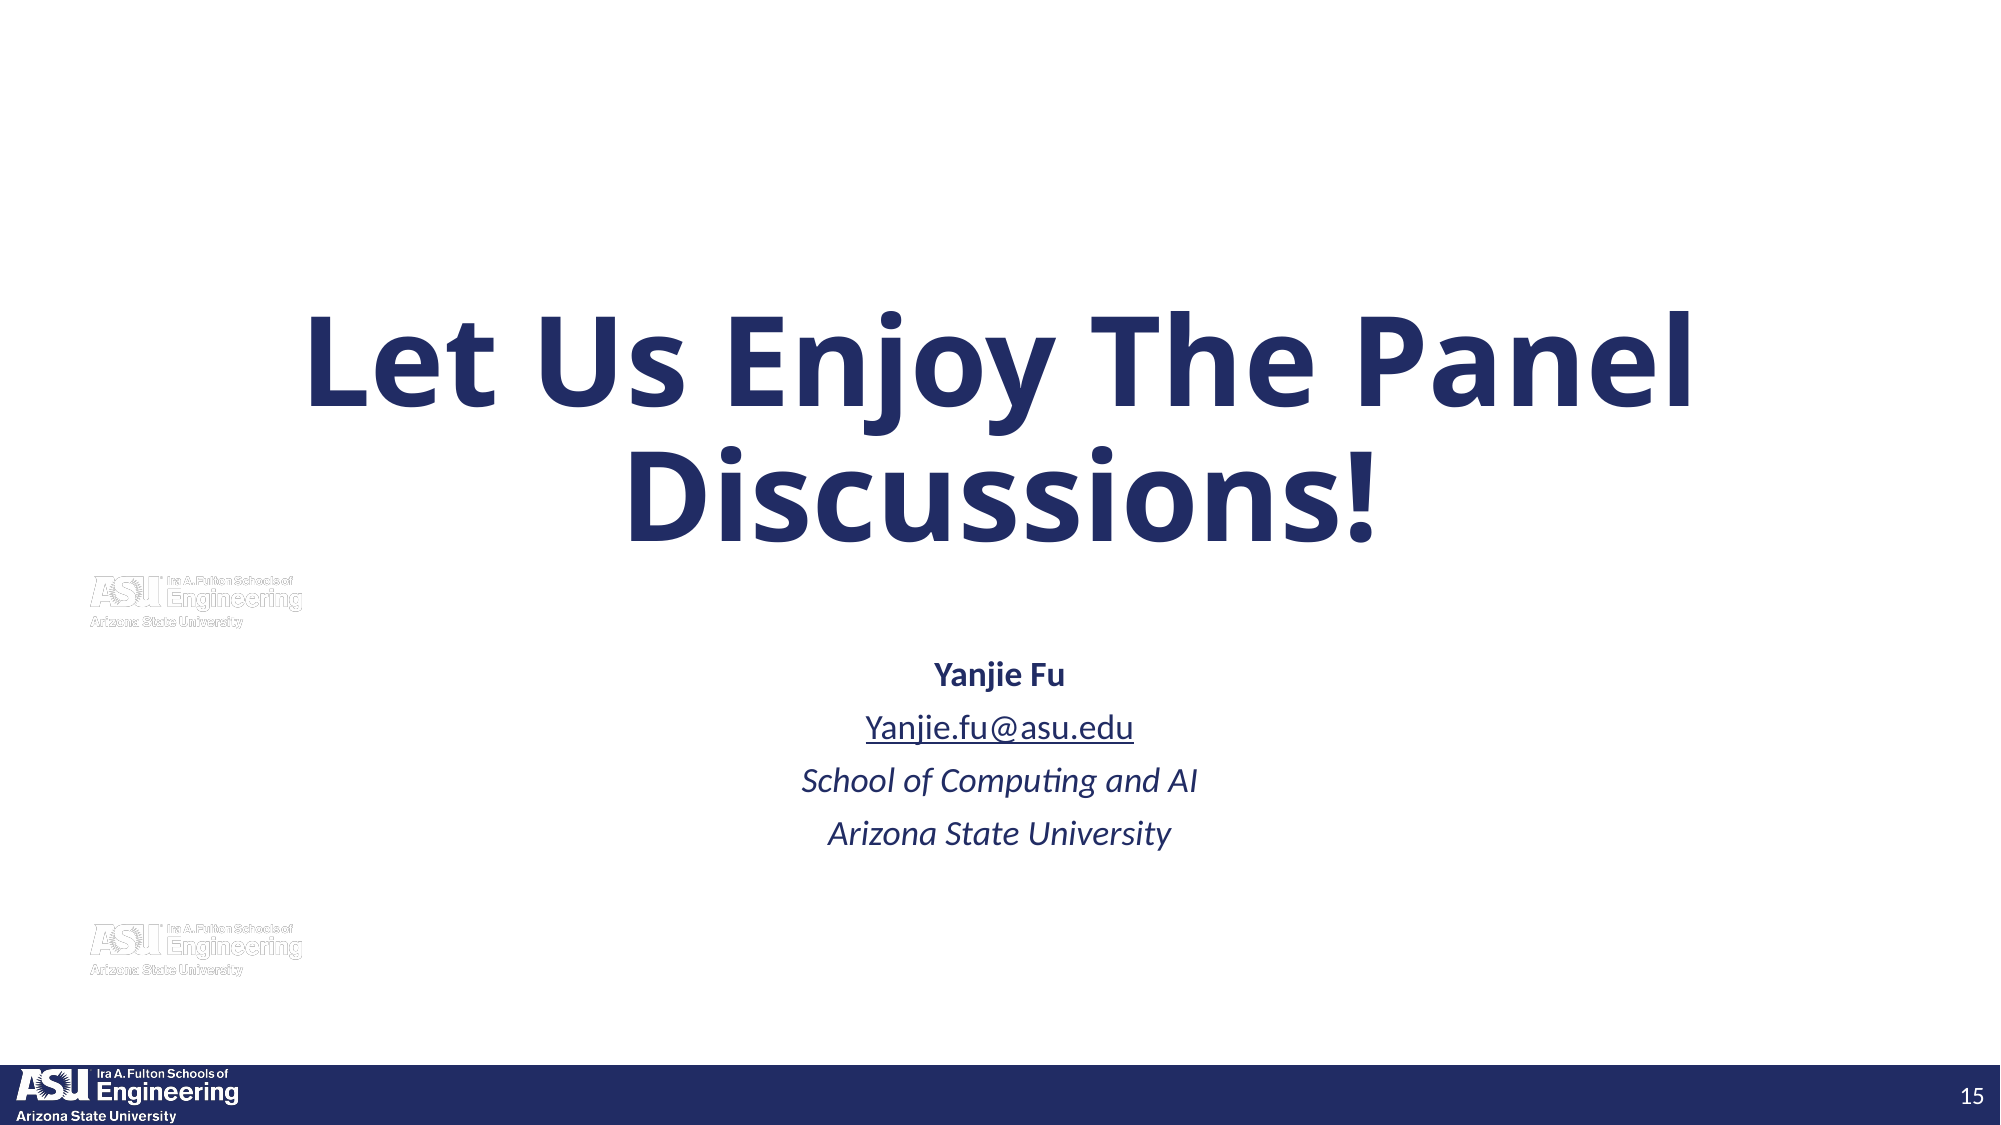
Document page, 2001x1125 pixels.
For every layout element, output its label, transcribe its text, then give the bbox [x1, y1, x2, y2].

picture [75, 561, 317, 642]
picture [75, 909, 317, 990]
picture [0, 1053, 254, 1125]
subtitle Yanjie Fu Yanjie.fu@asu.edu School of Computing and AI Arizona State University [249, 590, 1750, 863]
title Let Us Enjoy The Panel Discussions! [249, 184, 1750, 576]
